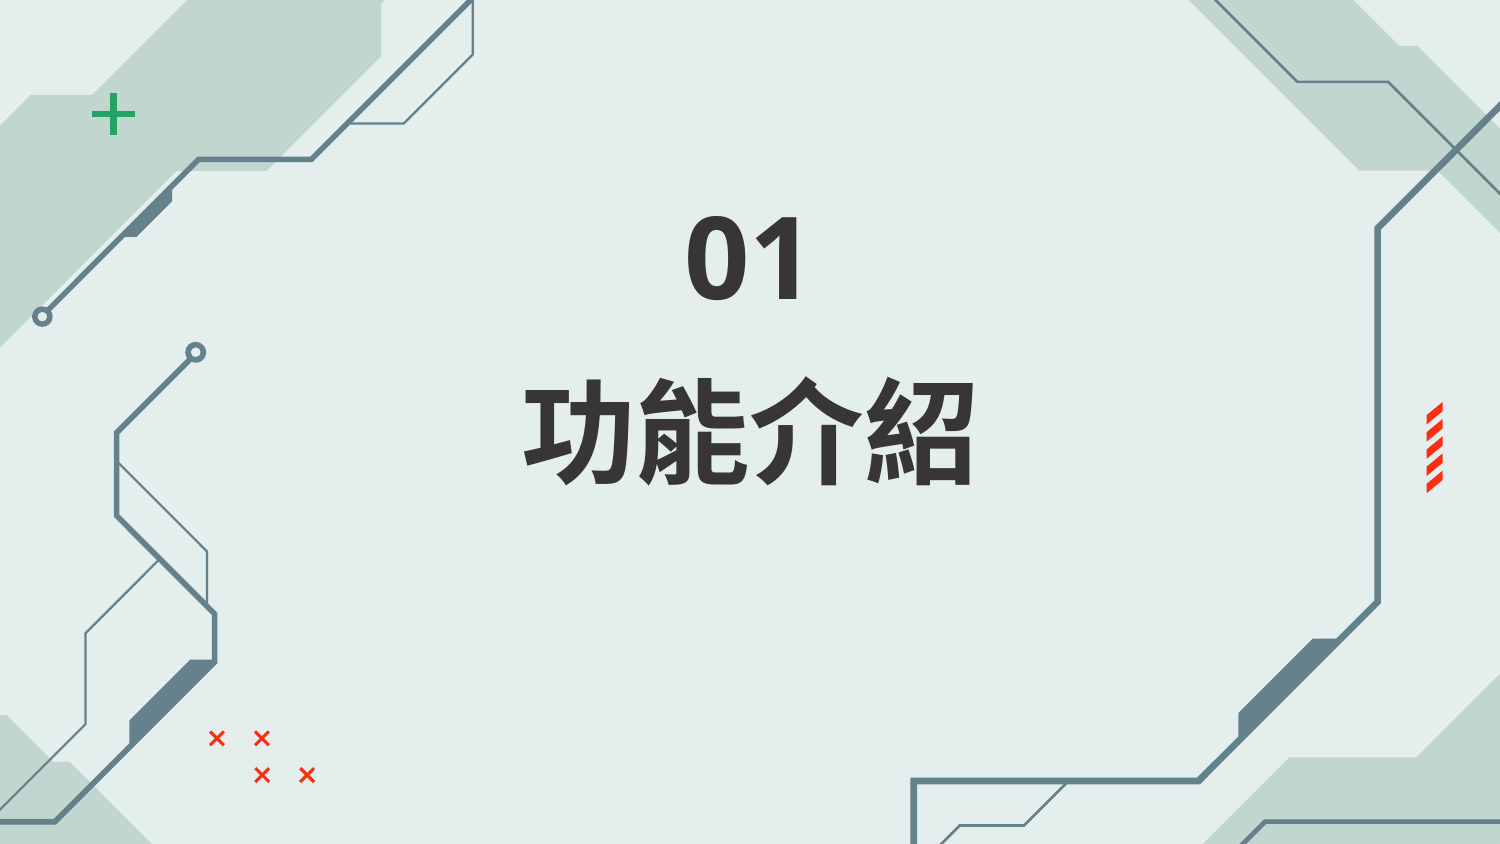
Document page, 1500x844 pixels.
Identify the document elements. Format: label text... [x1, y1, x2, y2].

title 01 [642, 190, 858, 318]
title 功能介紹 [216, 343, 1284, 517]
